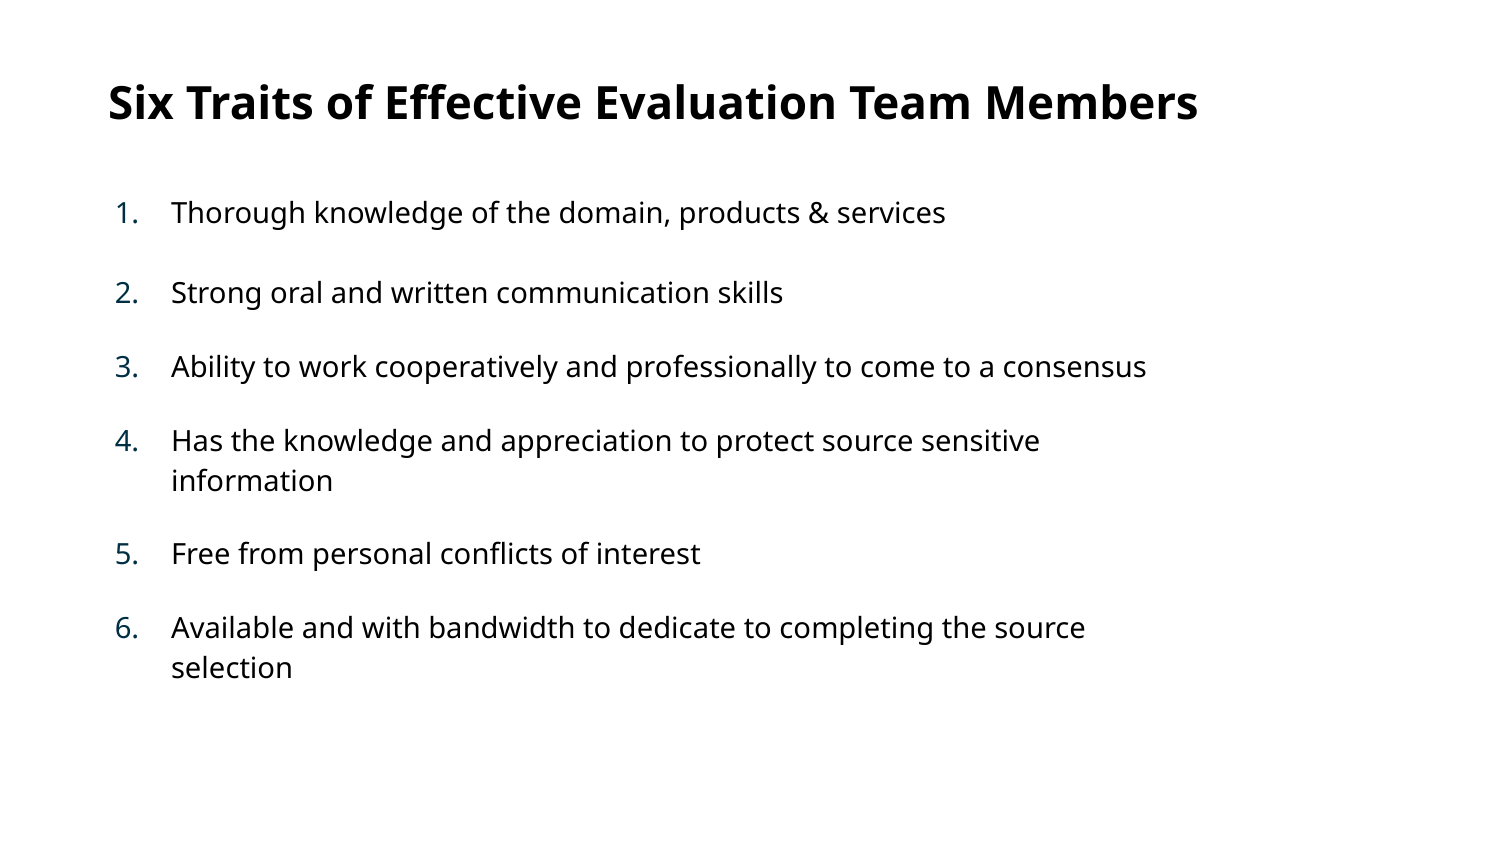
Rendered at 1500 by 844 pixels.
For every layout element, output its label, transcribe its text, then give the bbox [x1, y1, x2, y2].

title Six Traits of Effective Evaluation Team Members [93, 58, 1347, 140]
text_box Thorough knowledge of the domain, products & services Strong oral and written communication skills Ability to work cooperatively and professionally to come to a consensus Has the knowledge and appreciation to protect source sensitive information Free from personal conflicts of interest Available and with bandwidth to dedicate to completing the source selection [76, 174, 1164, 699]
